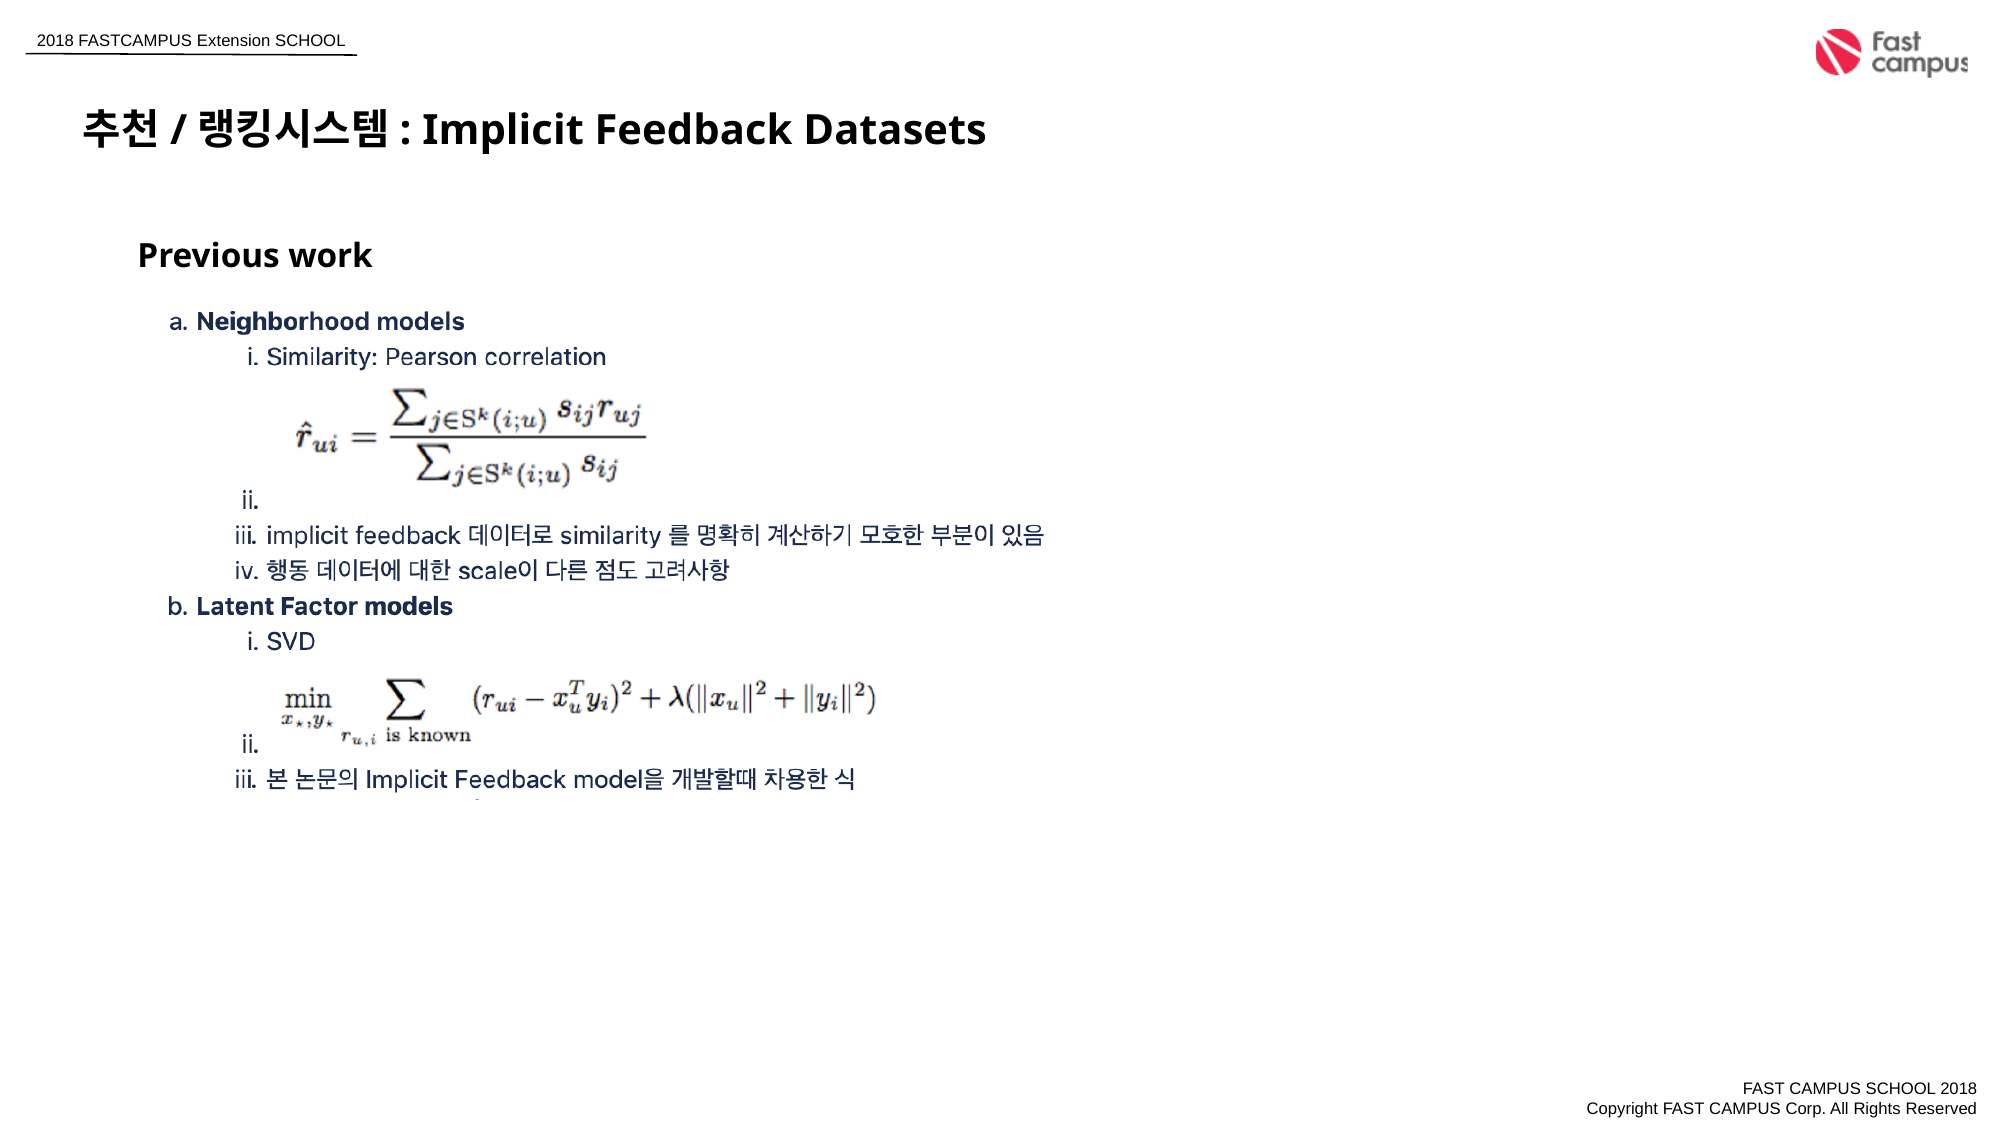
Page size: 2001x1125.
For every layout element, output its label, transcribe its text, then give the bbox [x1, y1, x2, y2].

text_box Previous work [122, 227, 1800, 282]
picture [153, 296, 1077, 800]
text_box 추천/랭킹시스템: Implicit Feedback Datasets [68, 95, 1198, 161]
